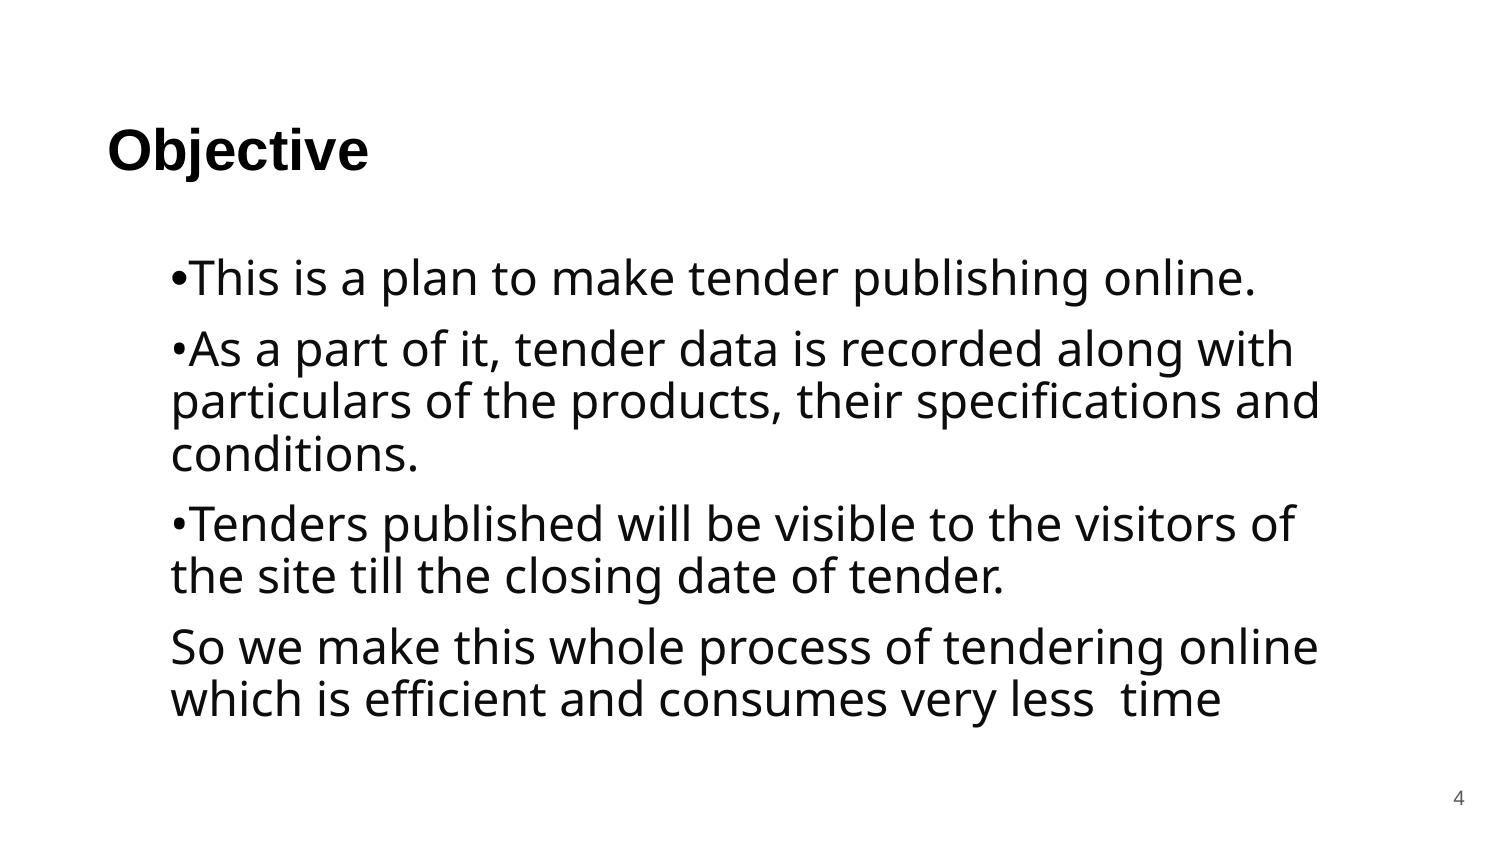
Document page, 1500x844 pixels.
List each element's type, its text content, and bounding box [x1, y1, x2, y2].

slide_number 4 [1389, 764, 1480, 830]
list •This is a plan to make tender publishing online. •As a part of it, tender data is recorded along with particulars of the products, their specifications and conditions. •Tenders published will be visible to the visitors of the site till the closing date of tender. So we make this whole process of tendering online which is efficient and consumes very less time [155, 235, 1354, 778]
title Objective [92, 97, 949, 210]
